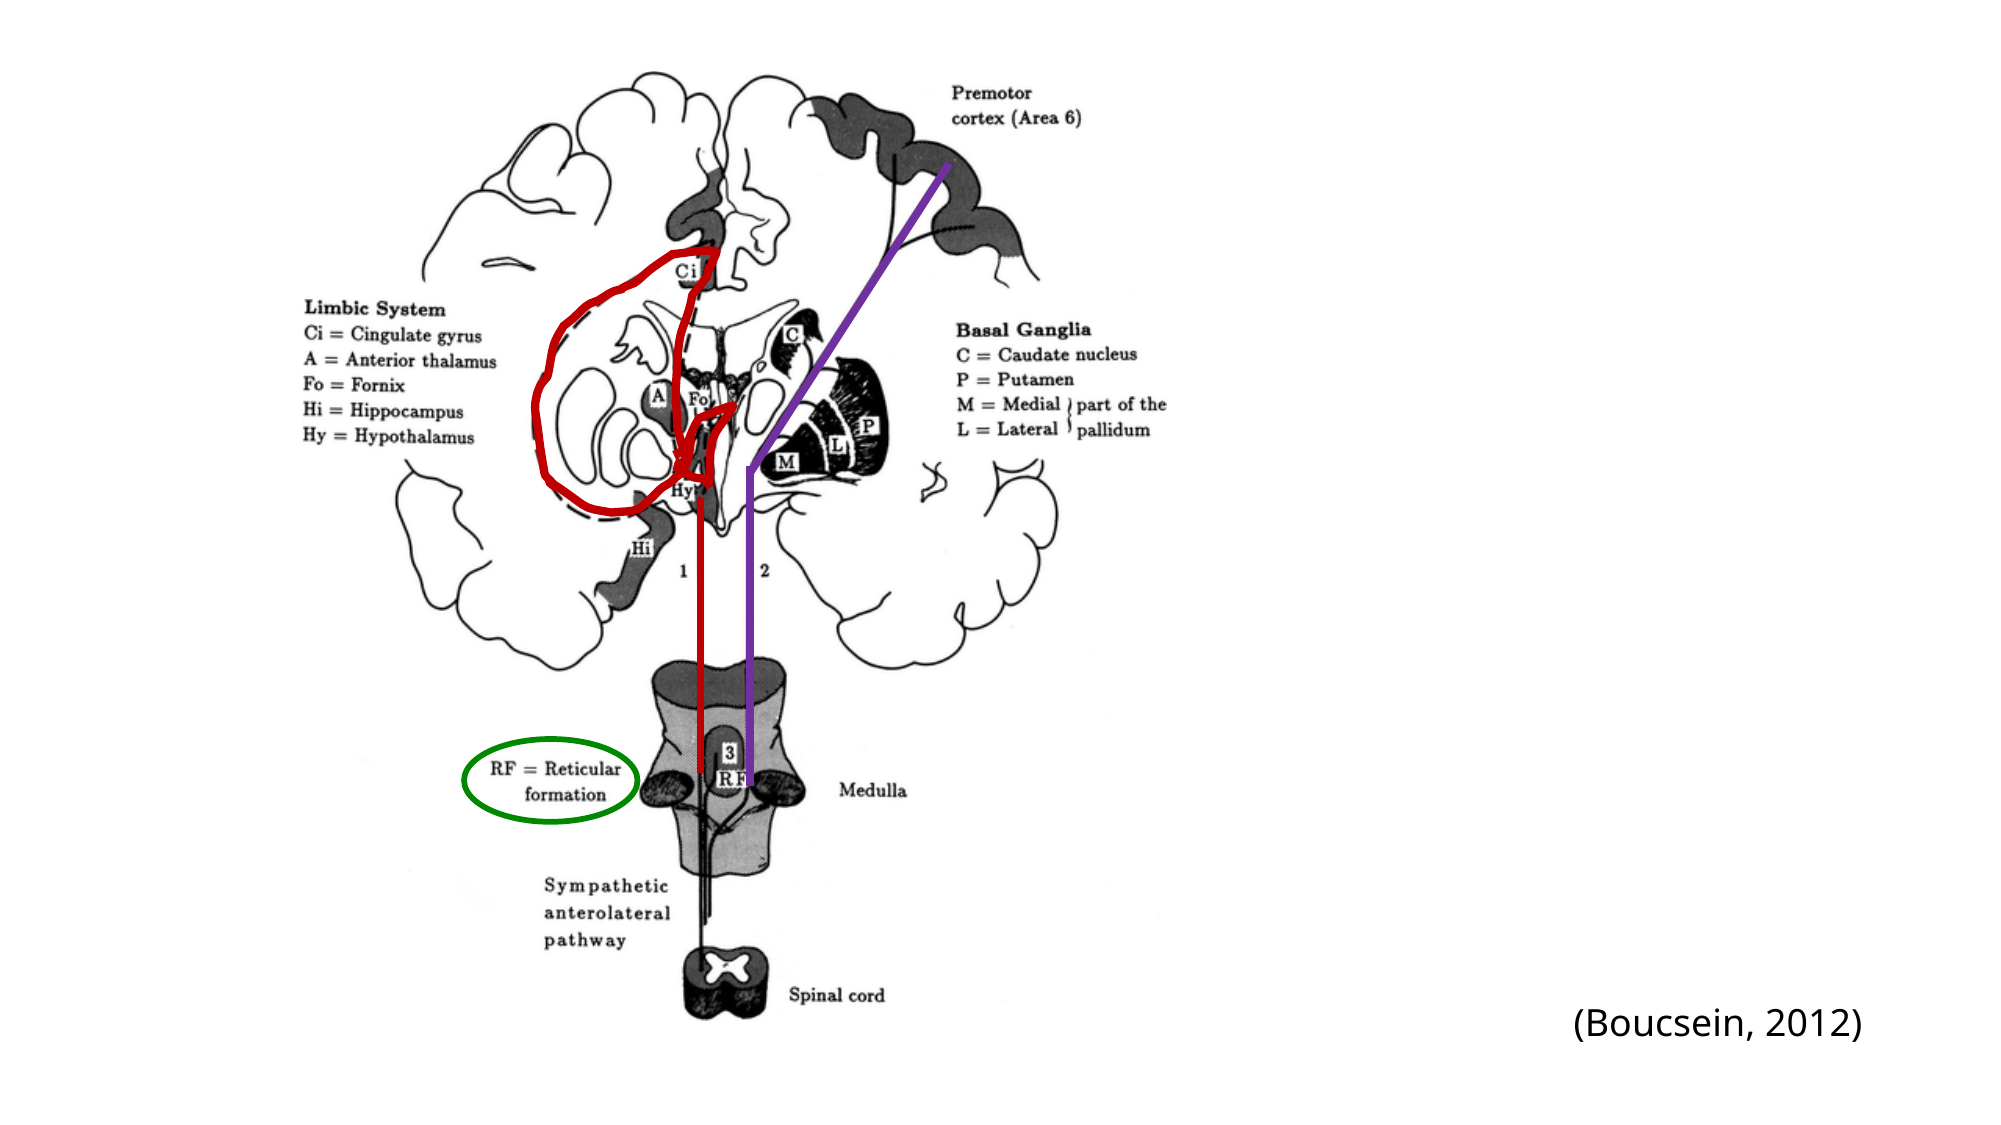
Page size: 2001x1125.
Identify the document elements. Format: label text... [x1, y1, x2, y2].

text_box (Boucsein, 2012) [1558, 991, 1888, 1052]
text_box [302, 71, 1167, 1021]
